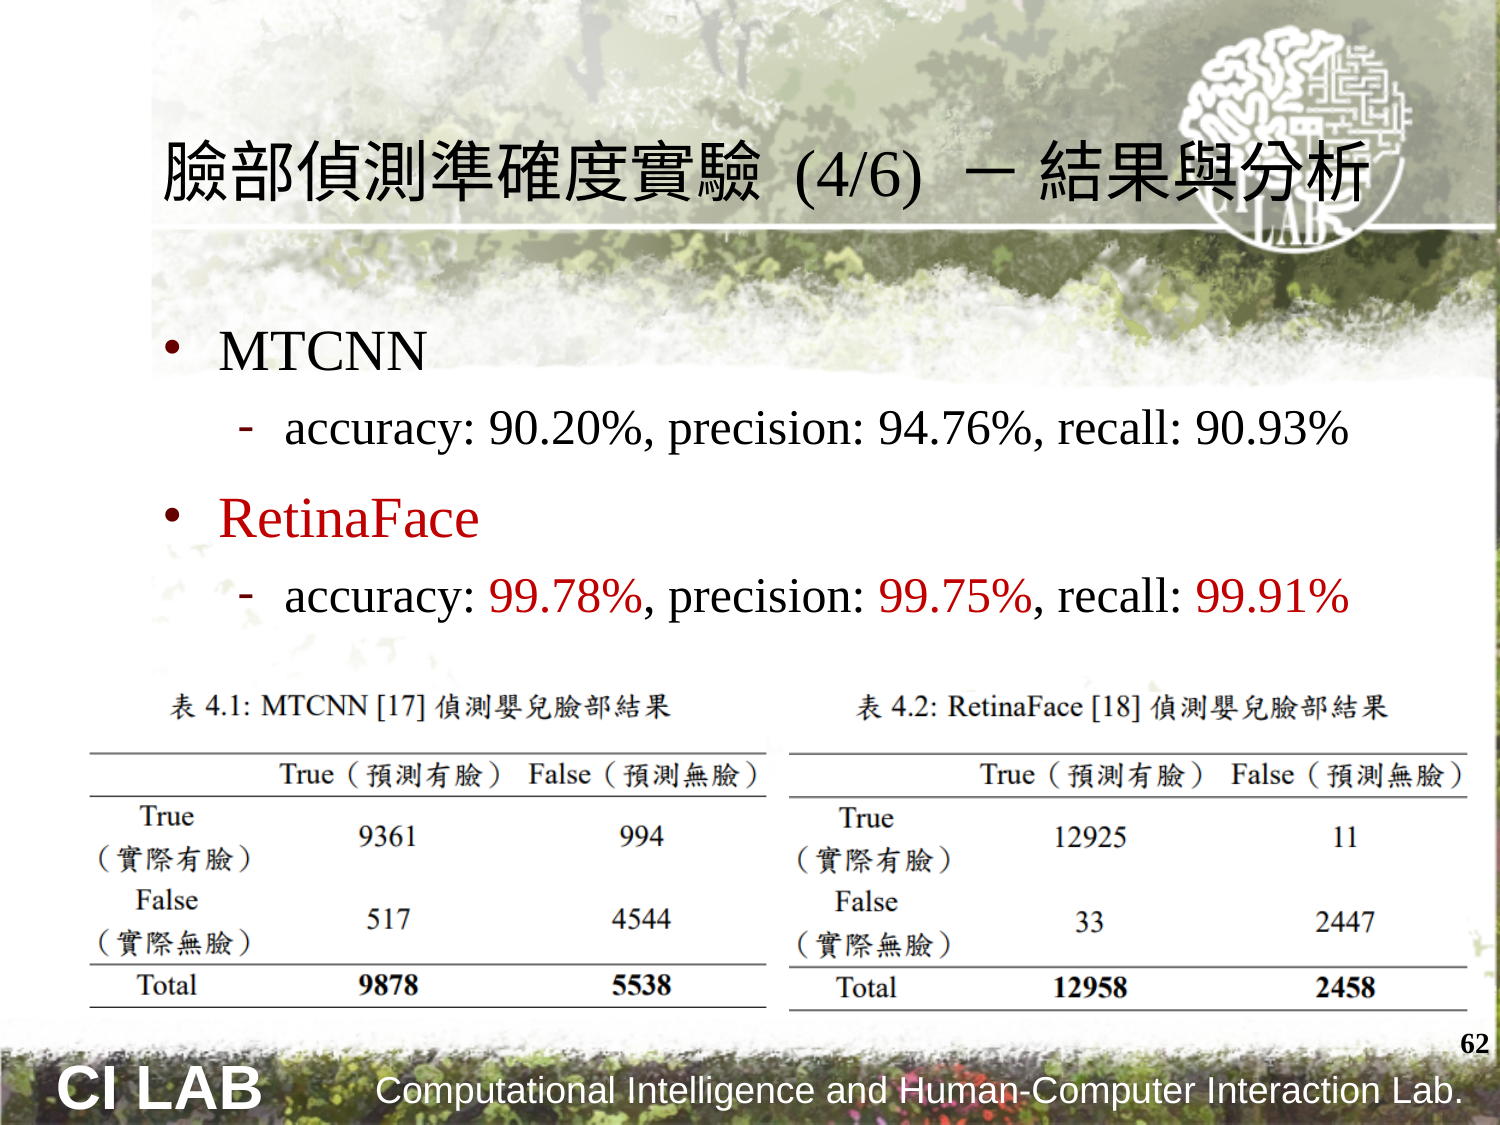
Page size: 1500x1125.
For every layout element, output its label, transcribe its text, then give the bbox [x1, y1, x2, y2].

title 臉部偵測準確度實驗 (4/6) － 結果與分析 [147, 31, 1448, 219]
picture [0, 0, 1500, 1125]
text_box MTCNN accuracy: 90.20%, precision: 94.76%, recall: 90.93% RetinaFace accuracy: 99.78%, precision: 99.75%, recall: 99.91% [147, 304, 1410, 961]
slide_number 62 [1426, 985, 1500, 1067]
